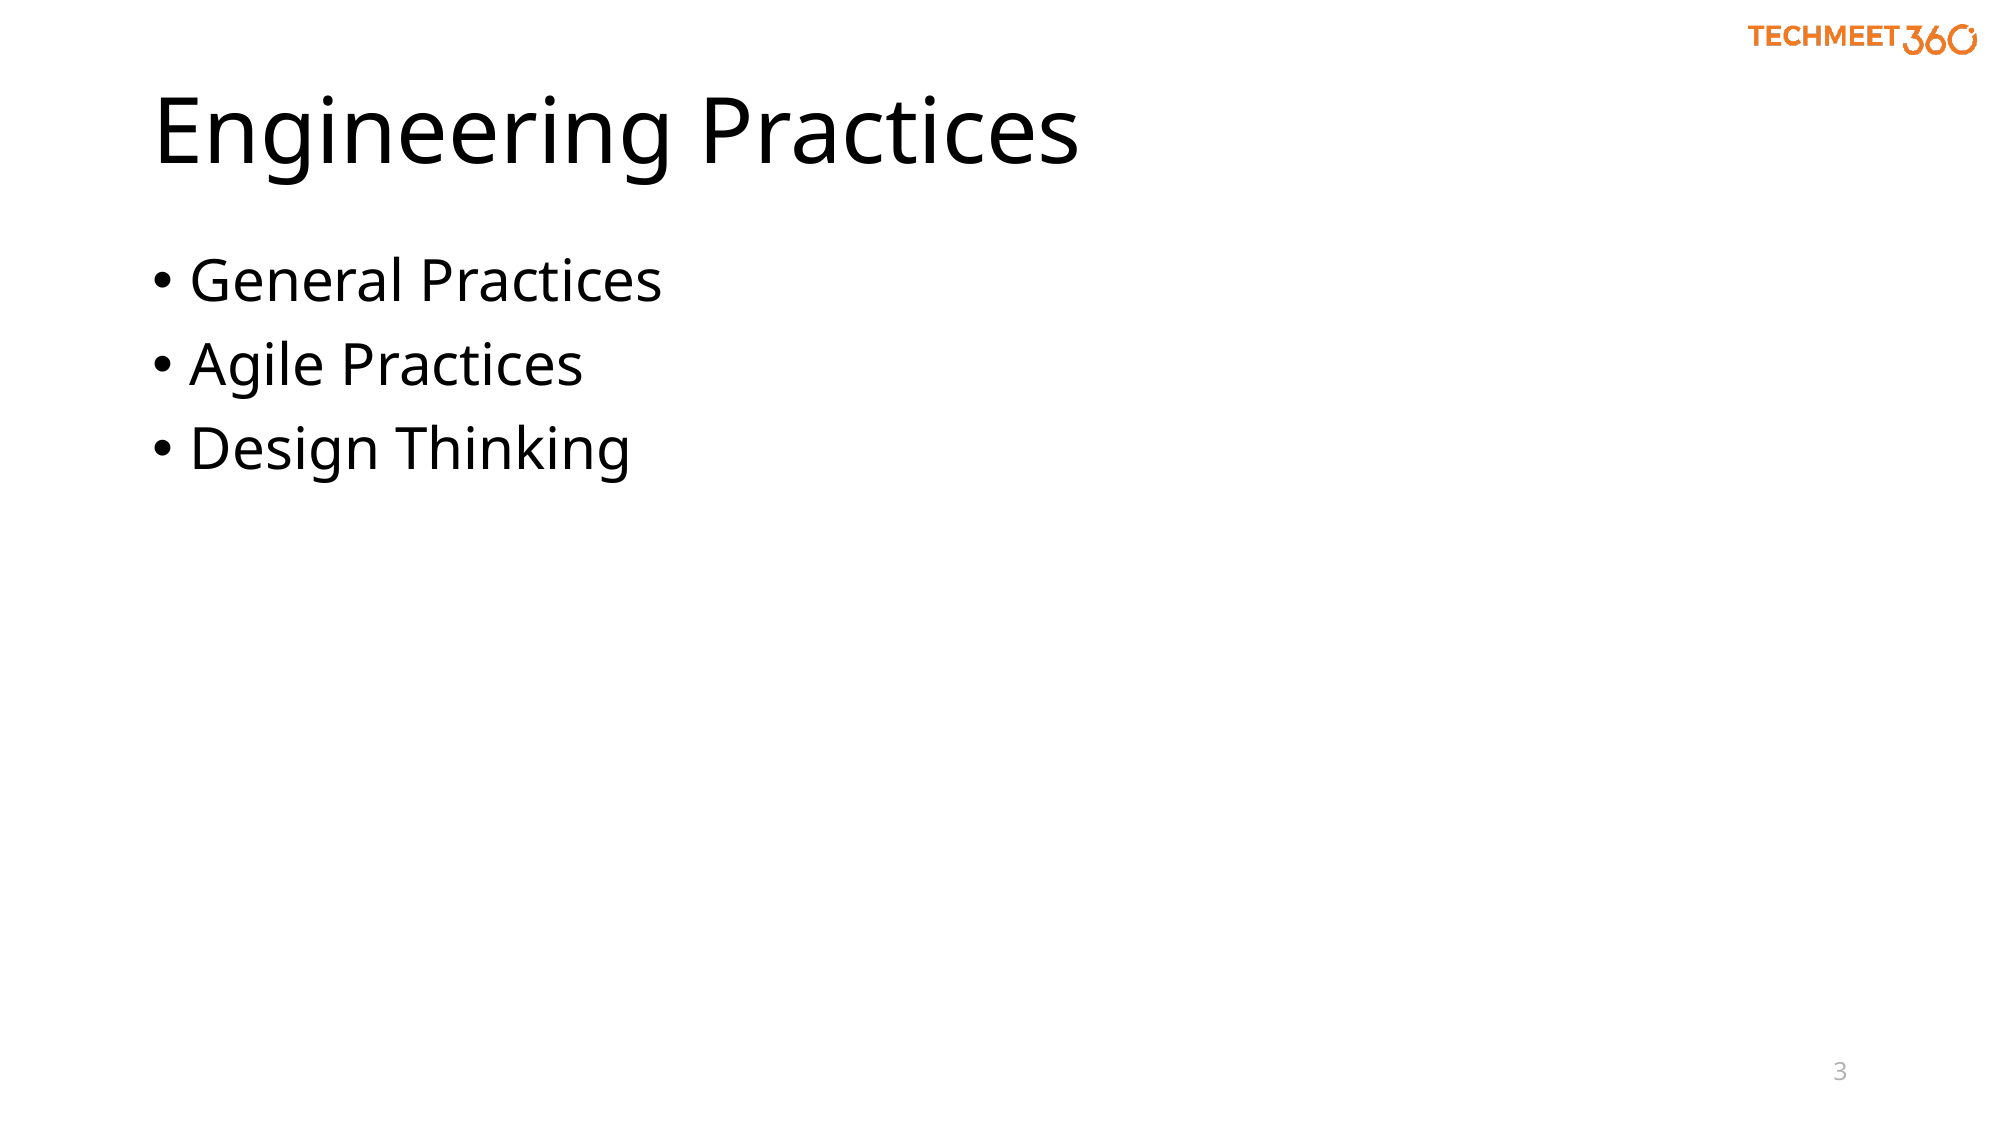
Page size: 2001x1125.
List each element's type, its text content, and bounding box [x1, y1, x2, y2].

title Engineering Practices [137, 59, 1863, 209]
slide_number 3 [1412, 1042, 1863, 1103]
picture [1748, 24, 1977, 55]
list General Practices Agile Practices Design Thinking [137, 244, 1863, 1014]
